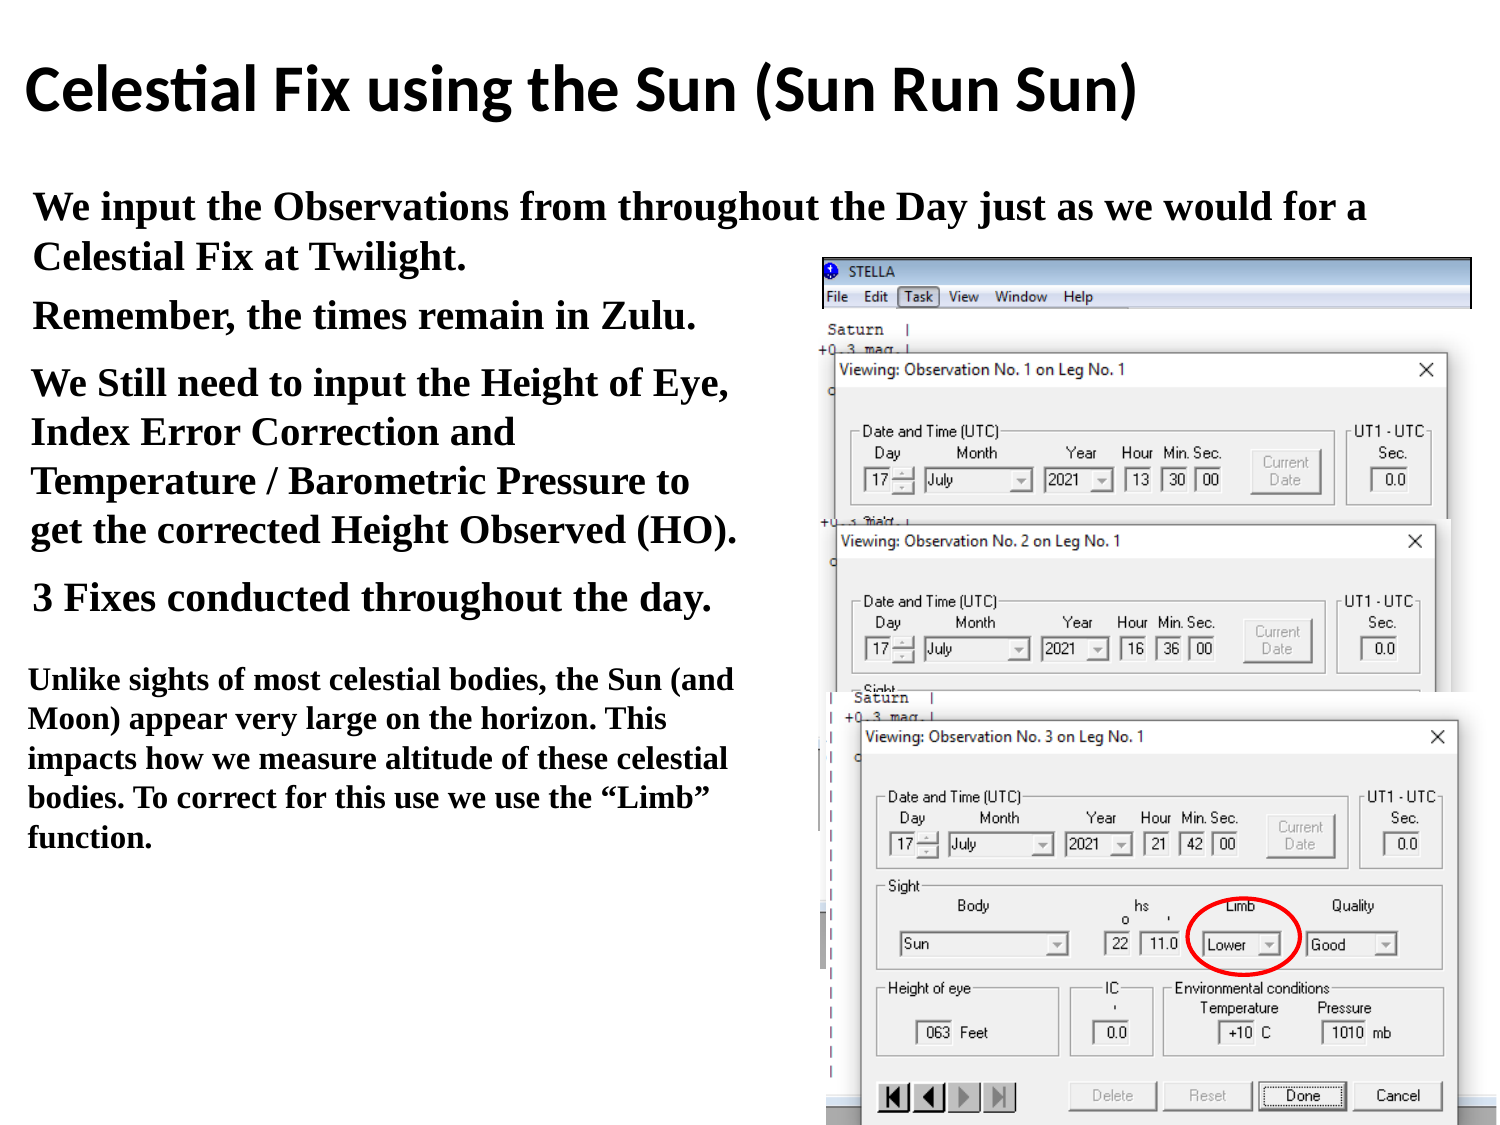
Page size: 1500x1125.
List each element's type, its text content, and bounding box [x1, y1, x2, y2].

text_box We Still need to input the Height of Eye, Index Error Correction and Temperature / Barometric Pressure to get the corrected Height Observed (HO). [15, 347, 755, 562]
text_box Unlike sights of most celestial bodies, the Sun (and Moon) appear very large on the horizon. This impacts how we measure altitude of these celestial bodies. To correct for this use we use the “Limb” function. [12, 650, 752, 865]
list We input the Observations from throughout the Day just as we would for a Celestial Fix at Twilight. Remember, the times remain in Zulu. [17, 171, 1425, 513]
picture [817, 258, 1497, 1125]
text_box 3 Fixes conducted throughout the day. [17, 562, 757, 777]
subtitle Celestial Fix using the Sun (Sun Run Sun) [10, 37, 1486, 138]
